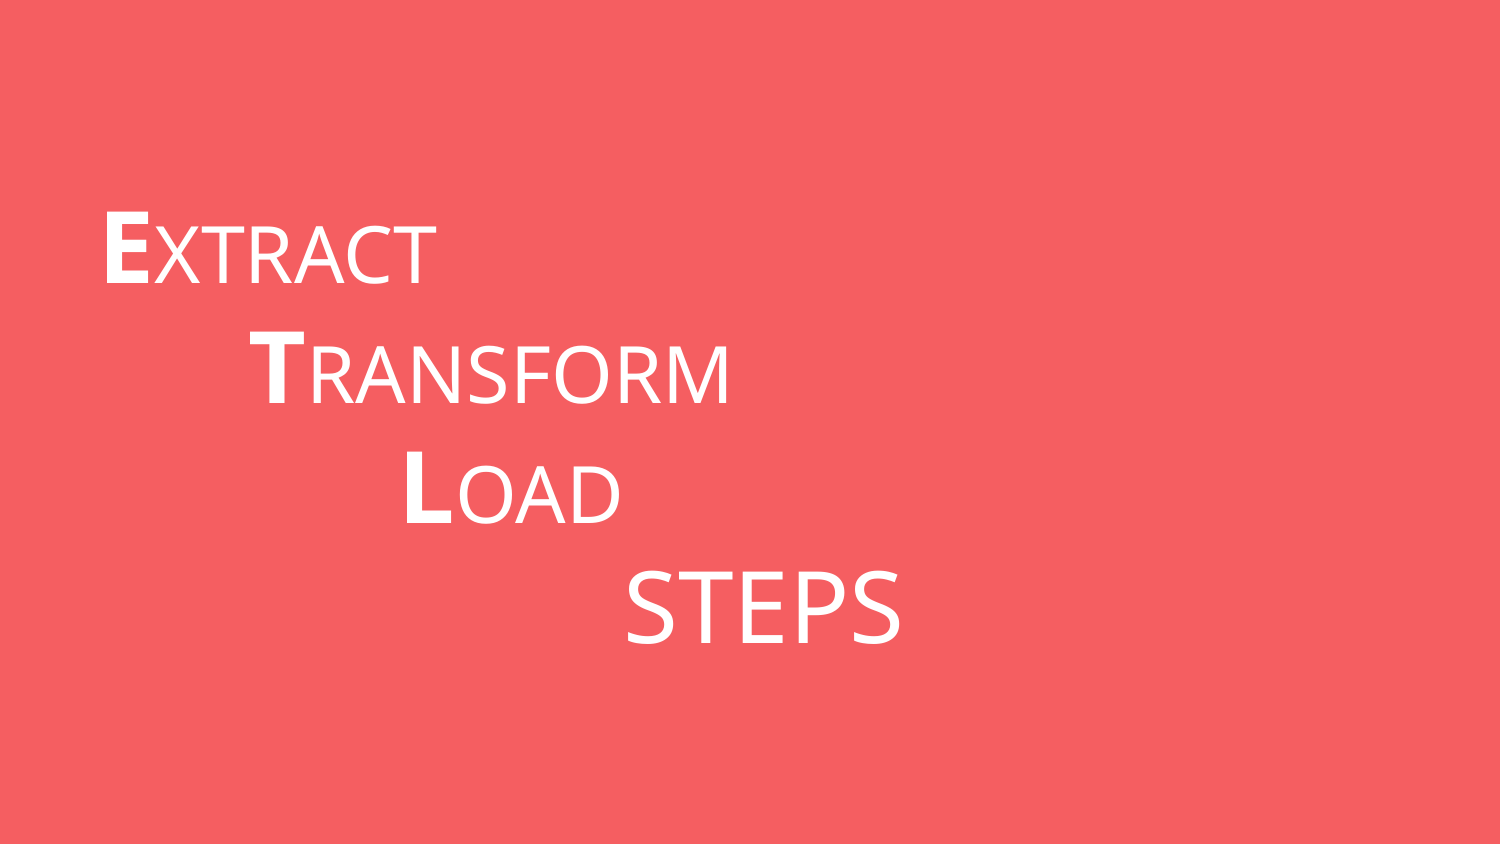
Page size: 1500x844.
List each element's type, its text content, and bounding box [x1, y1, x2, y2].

title EXTRACT TRANSFORM LOAD STEPS [83, 127, 1417, 720]
